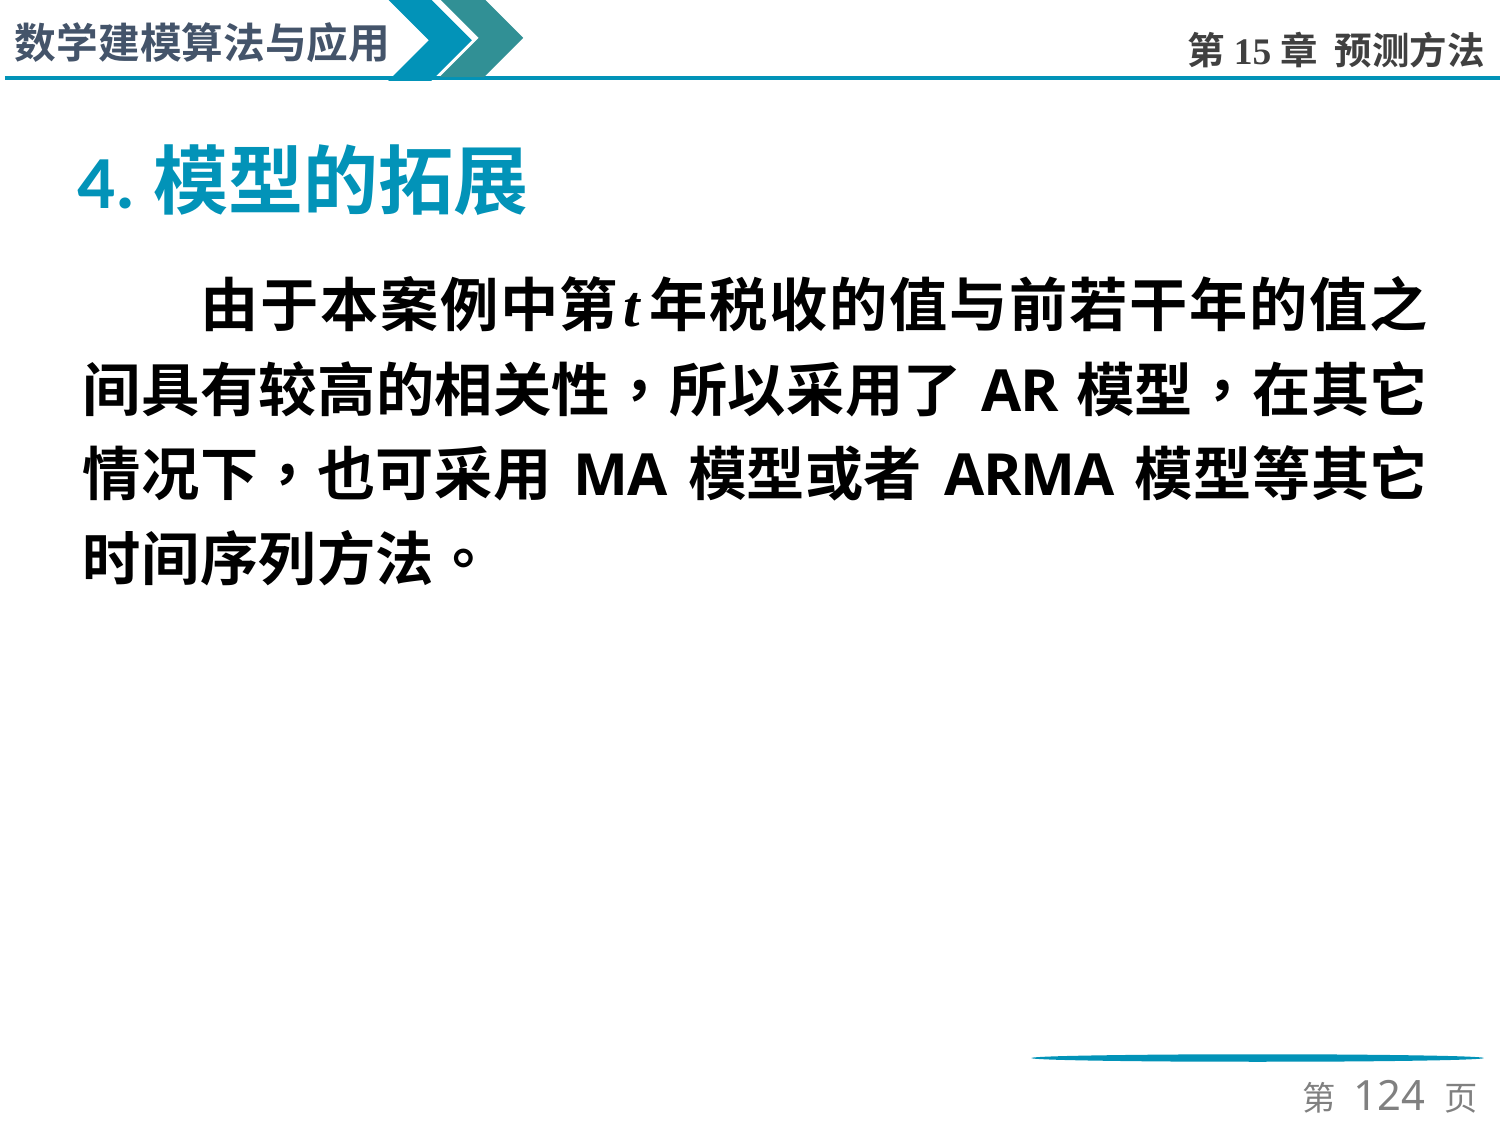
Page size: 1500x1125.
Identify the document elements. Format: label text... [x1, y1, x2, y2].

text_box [82, 266, 1426, 874]
text_box 4.模型的拓展 [63, 126, 1100, 232]
